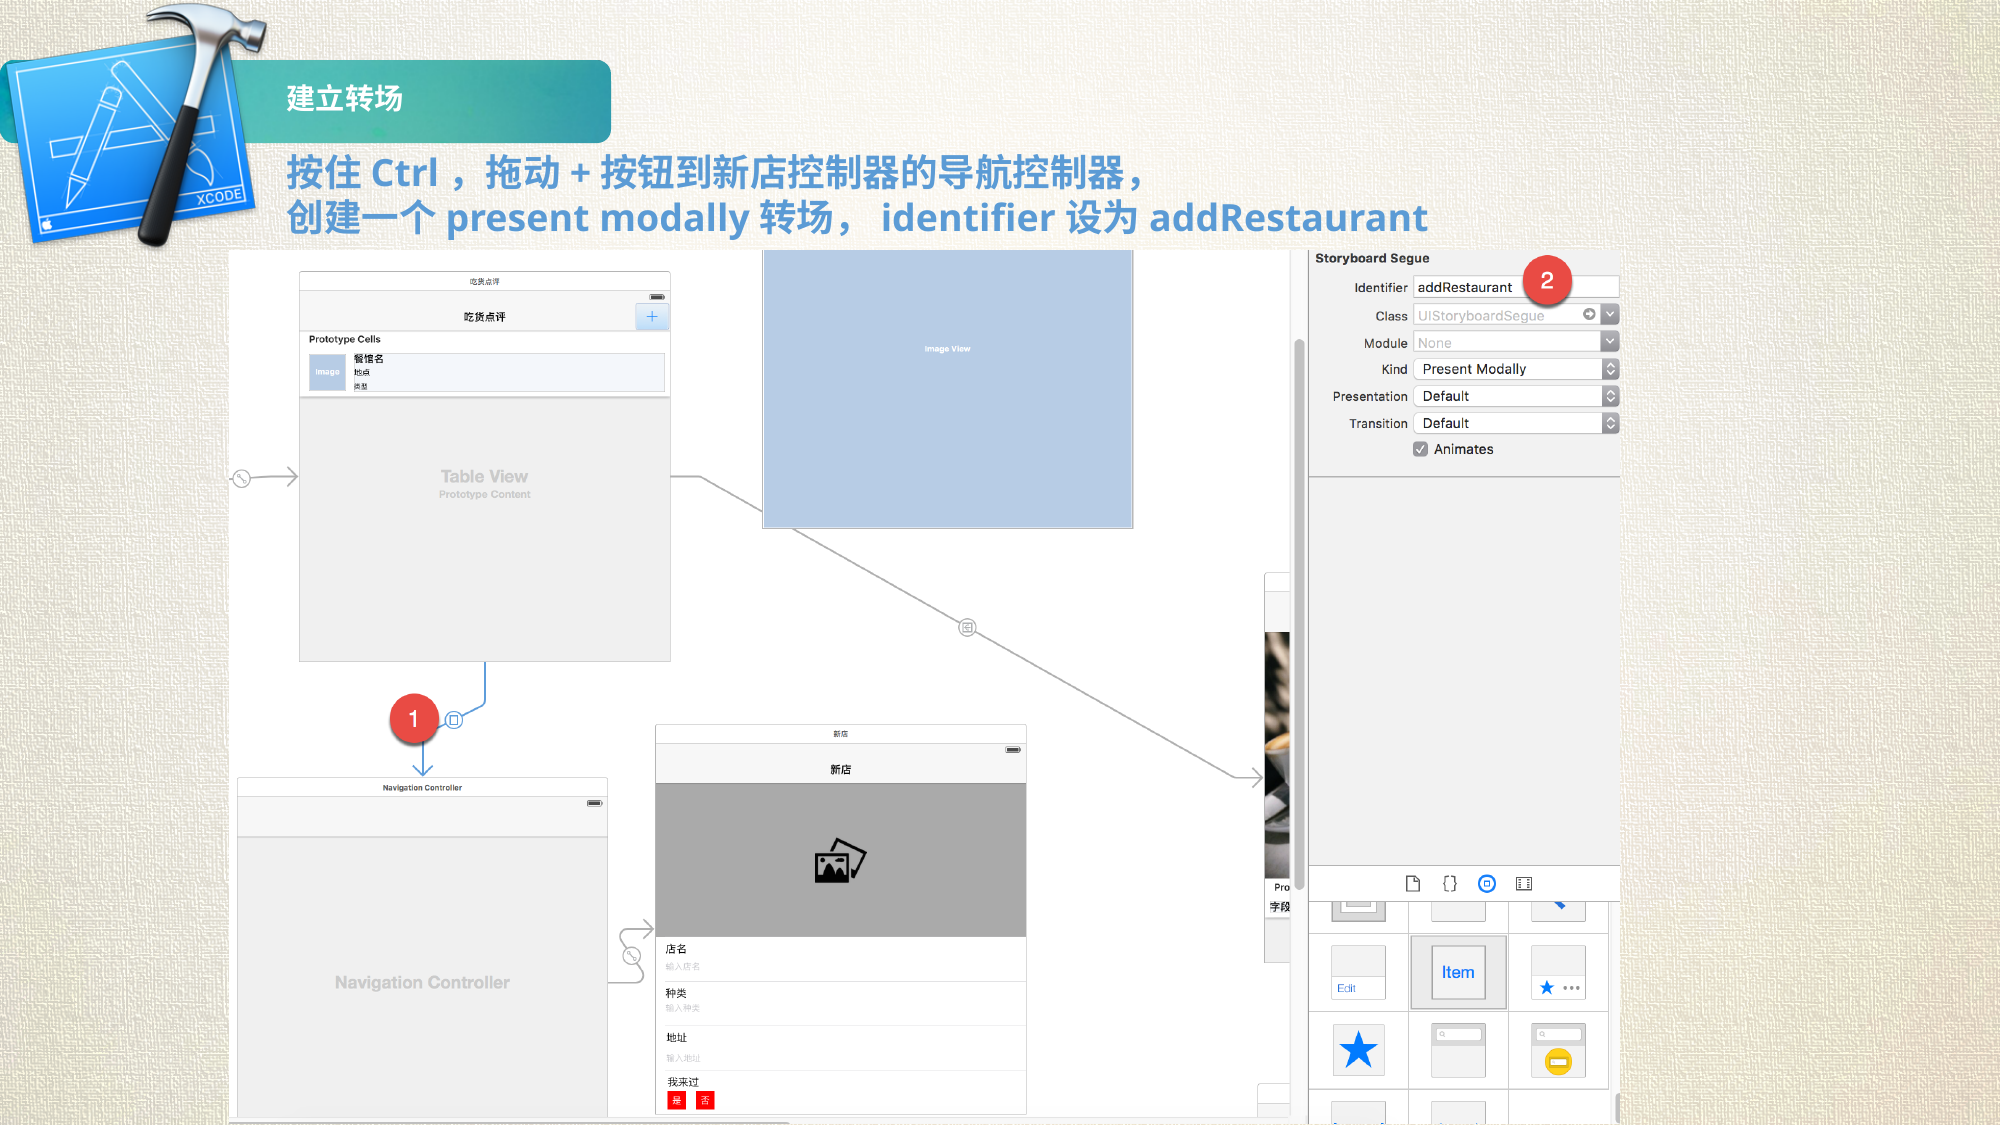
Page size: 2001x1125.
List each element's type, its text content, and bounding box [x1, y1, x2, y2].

text_box 按住Ctrl，拖动+按钮到新店控制器的导航控制器， 创建一个present modally转场，identifier设为addRestaurant [272, 141, 1920, 246]
picture [0, 0, 2000, 1125]
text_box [272, 72, 611, 170]
text_box [272, 59, 613, 135]
